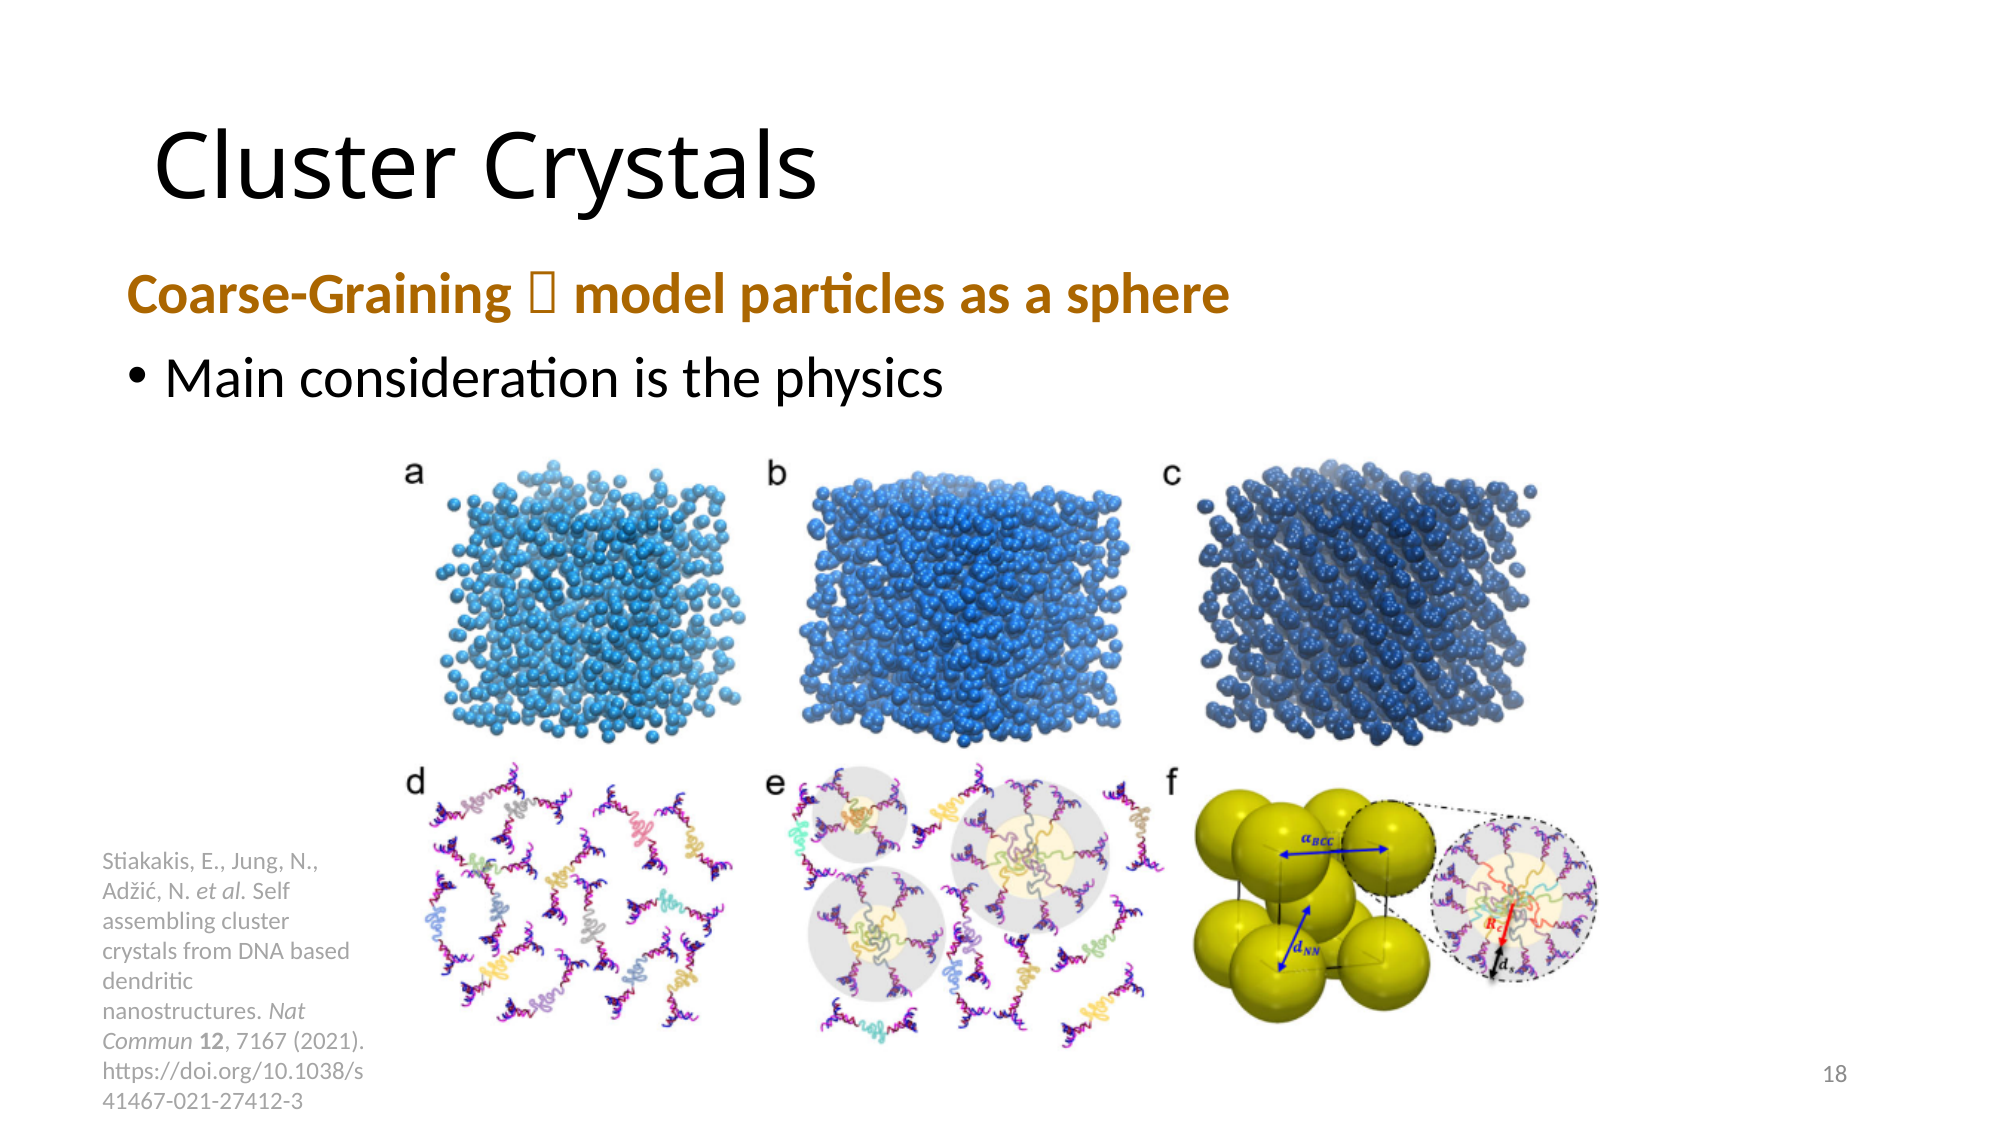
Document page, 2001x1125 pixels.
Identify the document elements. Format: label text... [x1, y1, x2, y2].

slide_number 18 [1801, 1042, 1863, 1103]
text_box Stiakakis, E., Jung, N., Adžić, N. et al. Self assembling cluster crystals from DNA based dendritic nanostructures. Nat Commun 12, 7167 (2021). https://doi.org/10.1038/s41467-021-27412-3 [87, 837, 383, 1122]
list Coarse-Graining  model particles as a sphere Main consideration is the physics [112, 255, 1299, 427]
picture [363, 426, 1637, 1066]
title Cluster Crystals [137, 59, 1863, 278]
